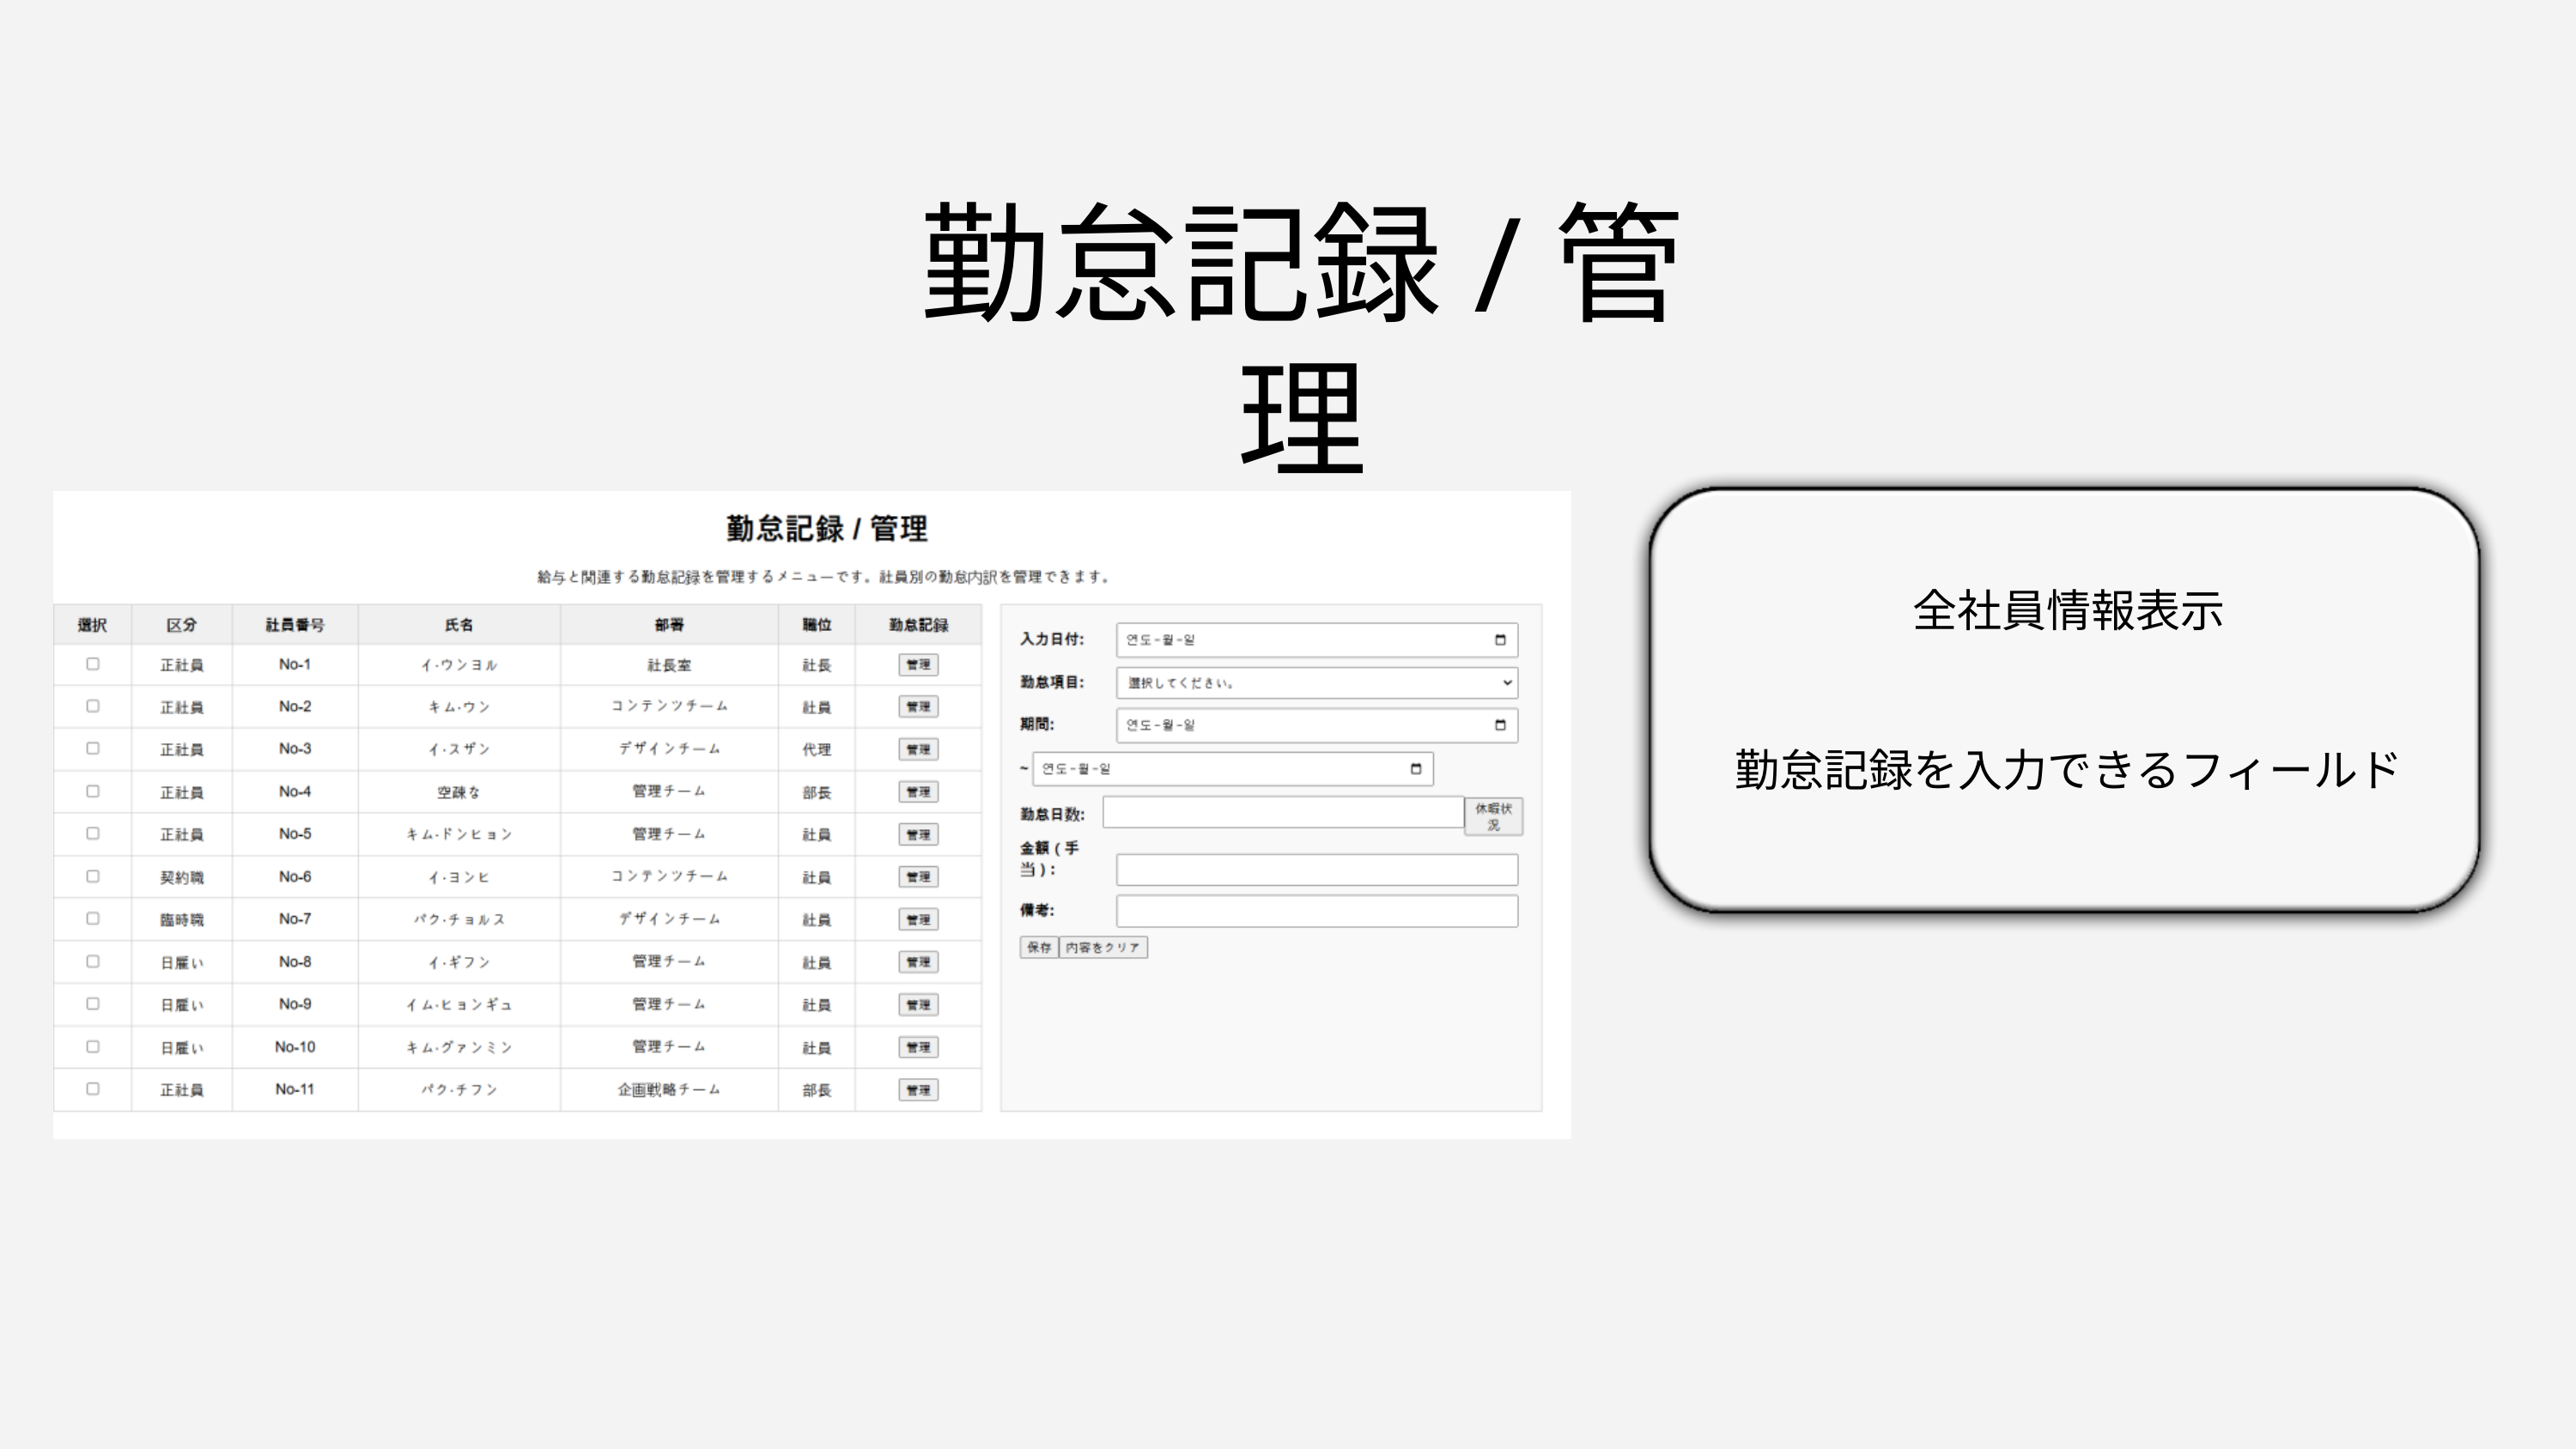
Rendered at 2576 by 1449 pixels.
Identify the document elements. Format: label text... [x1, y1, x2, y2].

text_box 勤怠記録/管理 [872, 252, 1732, 435]
picture [1629, 470, 2500, 934]
picture [53, 491, 1571, 1140]
